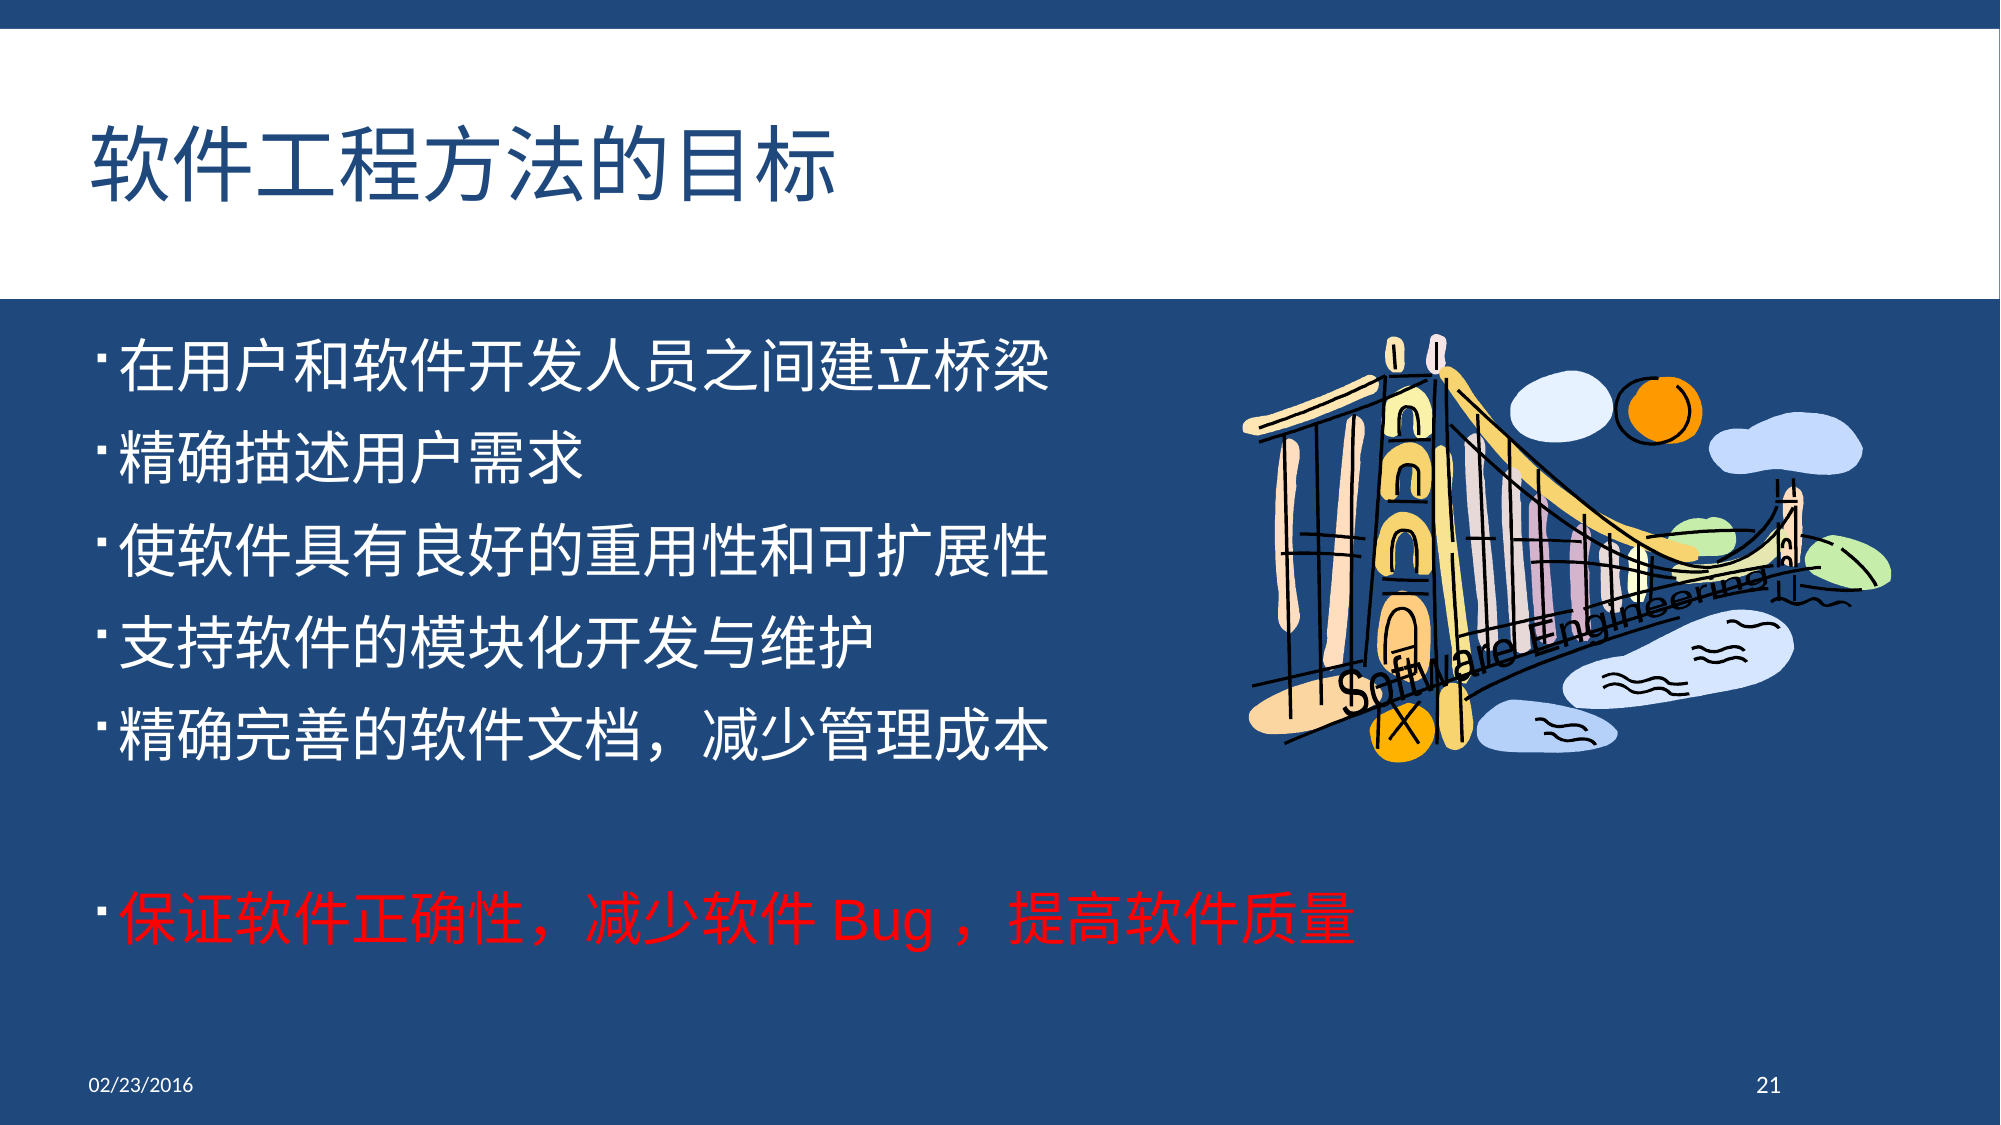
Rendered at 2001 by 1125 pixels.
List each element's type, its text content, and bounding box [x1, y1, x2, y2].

slide_number 21 [1748, 1053, 1924, 1114]
list 在用户和软件开发人员之间建立桥梁 精确描述用户需求 使软件具有良好的重用性和可扩展性 支持软件的模块化开发与维护 精确完善的软件文档，减少管理成本 保证软件正确性，减少软件Bug，提高软件质量 [73, 329, 1924, 1020]
title 软件工程方法的目标 [73, 46, 1924, 295]
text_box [1242, 329, 1896, 767]
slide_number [73, 1053, 690, 1114]
